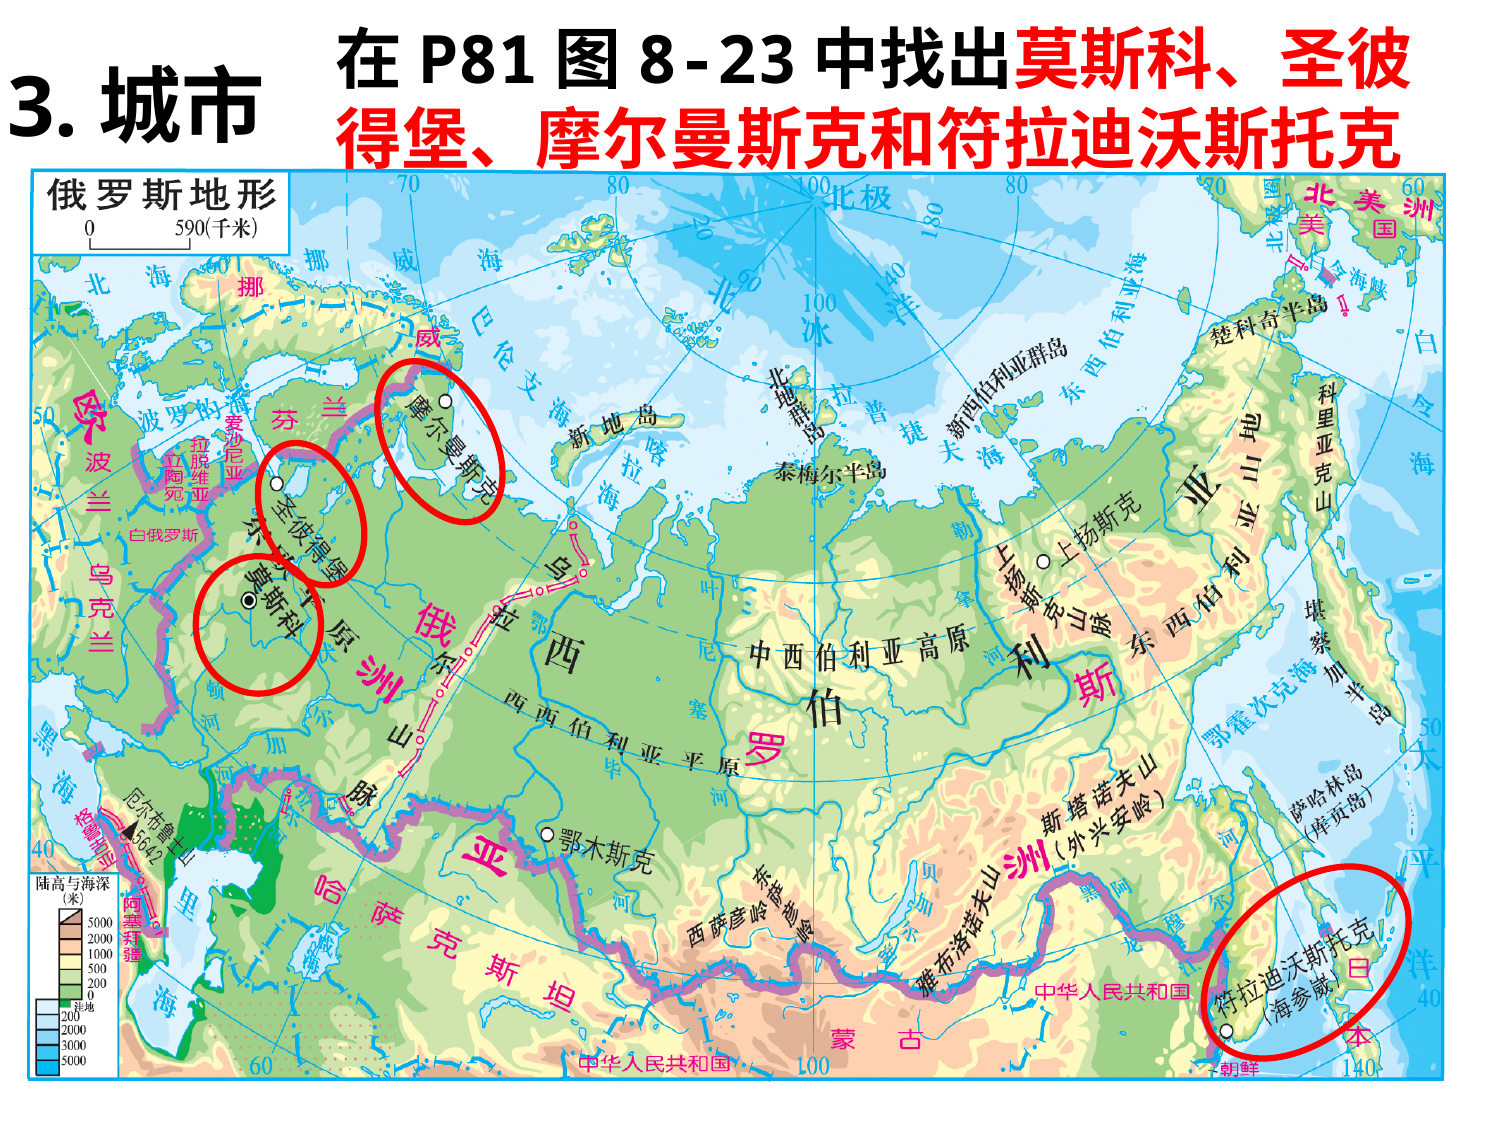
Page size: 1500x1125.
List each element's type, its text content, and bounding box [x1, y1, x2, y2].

text_box 3.城市 [0, 0, 306, 161]
text_box 在P81图8-23中找出莫斯科、圣彼得堡、摩尔曼斯克和符拉迪沃斯托克 [320, 9, 1471, 184]
picture [20, 162, 1451, 1088]
